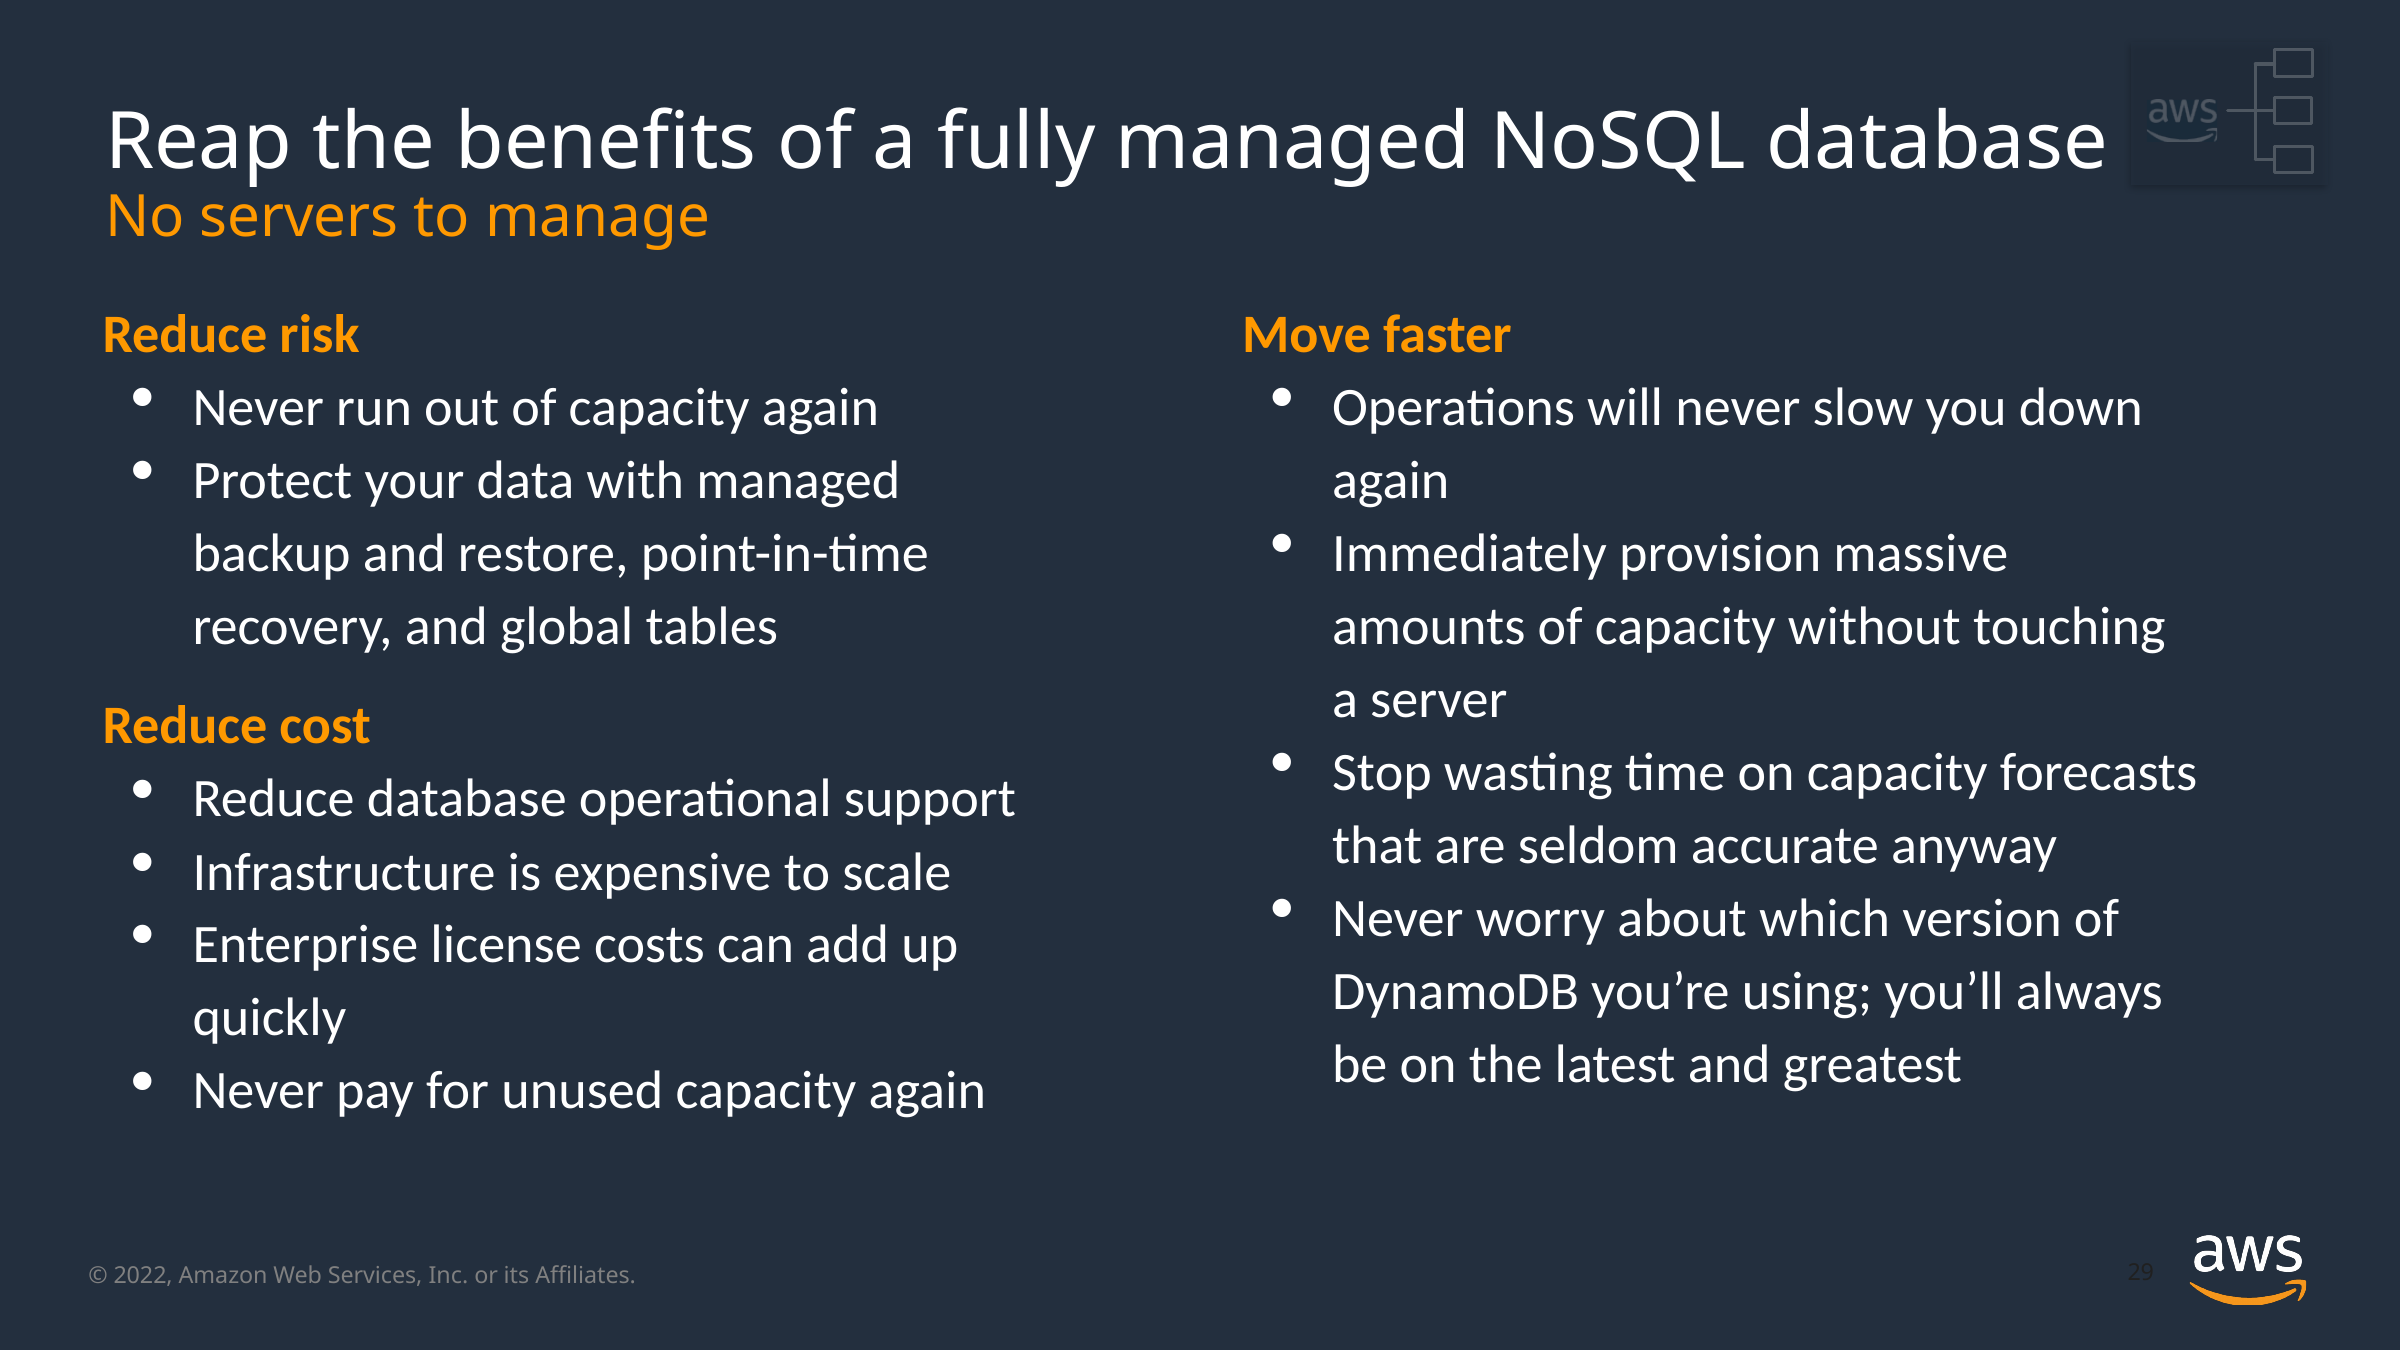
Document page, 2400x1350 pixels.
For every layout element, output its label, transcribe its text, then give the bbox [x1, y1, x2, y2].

slide_number 29 [1695, 1236, 2170, 1309]
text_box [2128, 39, 2329, 186]
text_box Move faster Operations will never slow you down again Immediately provision massive amounts of capacity without touching a server Stop wasting time on capacity forecasts that are seldom accurate anyway Never worry about which version of DynamoDB you’re using; you’ll always be on the latest and greatest [1242, 290, 2202, 1093]
title Reap the benefits of a fully managed NoSQL database No servers to manage [90, 92, 2244, 290]
text_box Reduce risk Never run out of capacity again Protect your data with managed backup and restore, point-in-time recovery, and global tables Reduce cost Reduce database operational support Infrastructure is expensive to scale Enterprise license costs can add up quickly Never pay for unused capacity again [102, 290, 1063, 1120]
